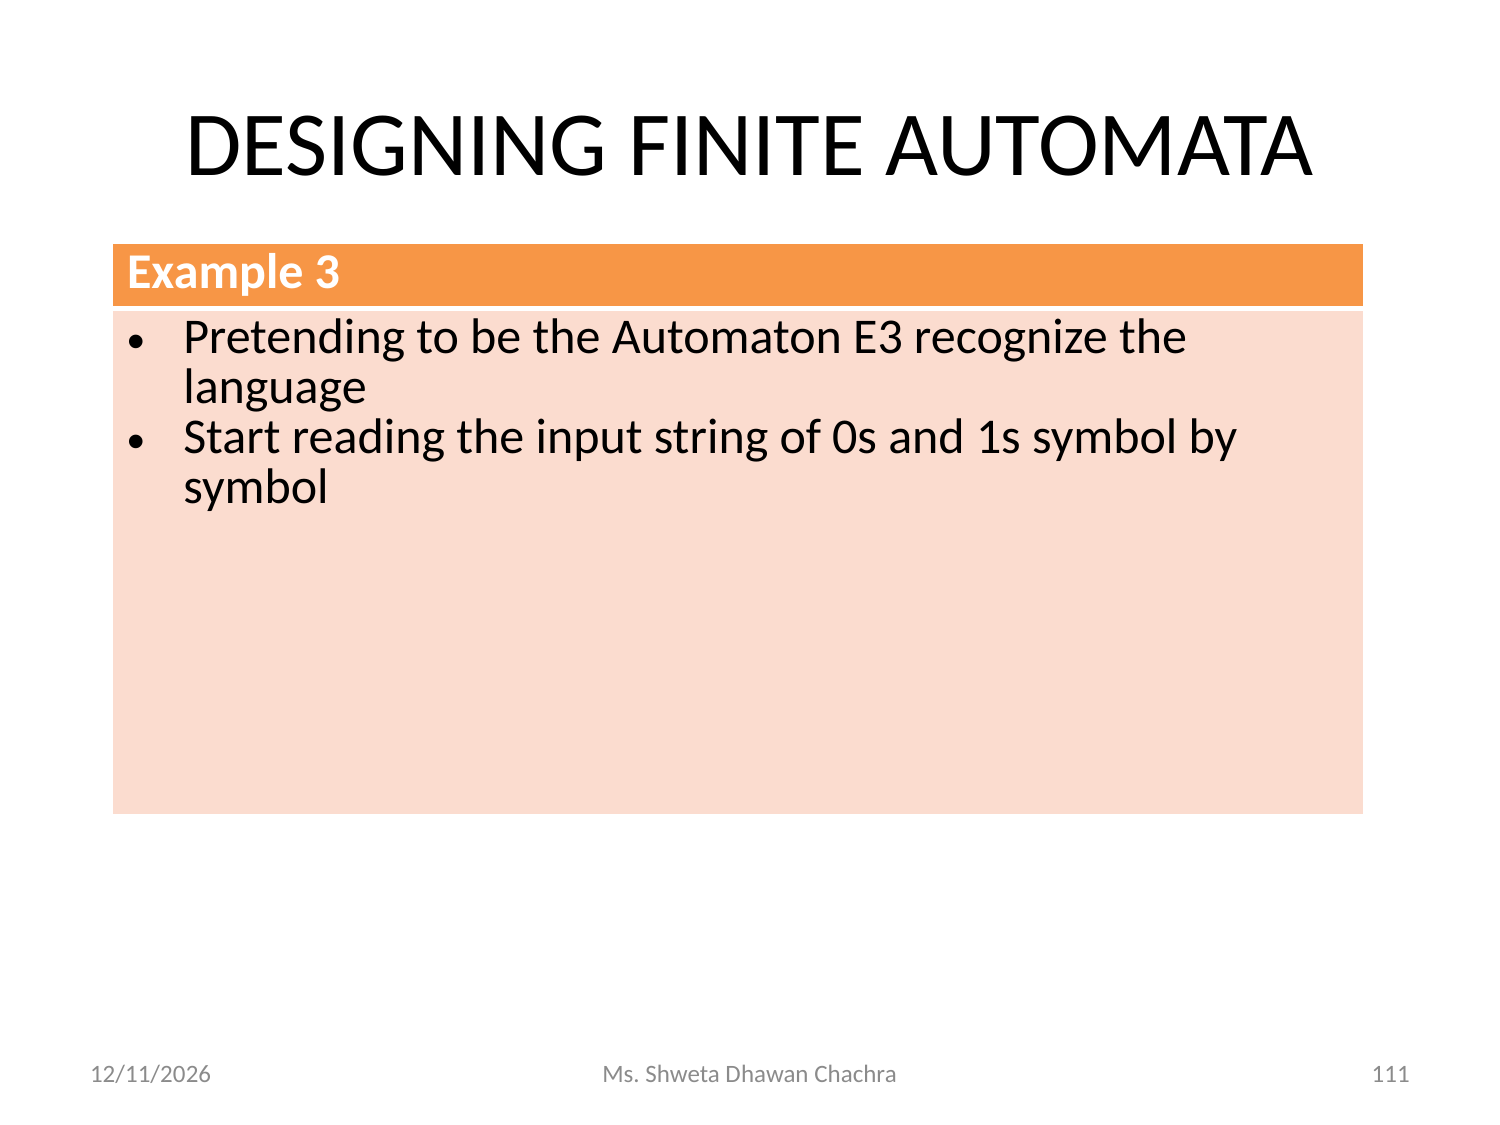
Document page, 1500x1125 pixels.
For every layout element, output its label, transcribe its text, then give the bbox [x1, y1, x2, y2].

table_header Example 3 [113, 244, 1363, 306]
table_cell Pretending to be the Automaton E3 recognize the language Start reading the input string of 0s and 1s symbol by symbol [113, 311, 1363, 814]
title DESIGNING FINITE AUTOMATA [75, 45, 1425, 233]
slide_number 111 [1074, 1042, 1425, 1103]
list [75, 262, 1425, 1005]
footer Ms. Shweta Dhawan Chachra [512, 1042, 988, 1103]
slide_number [75, 1042, 425, 1103]
